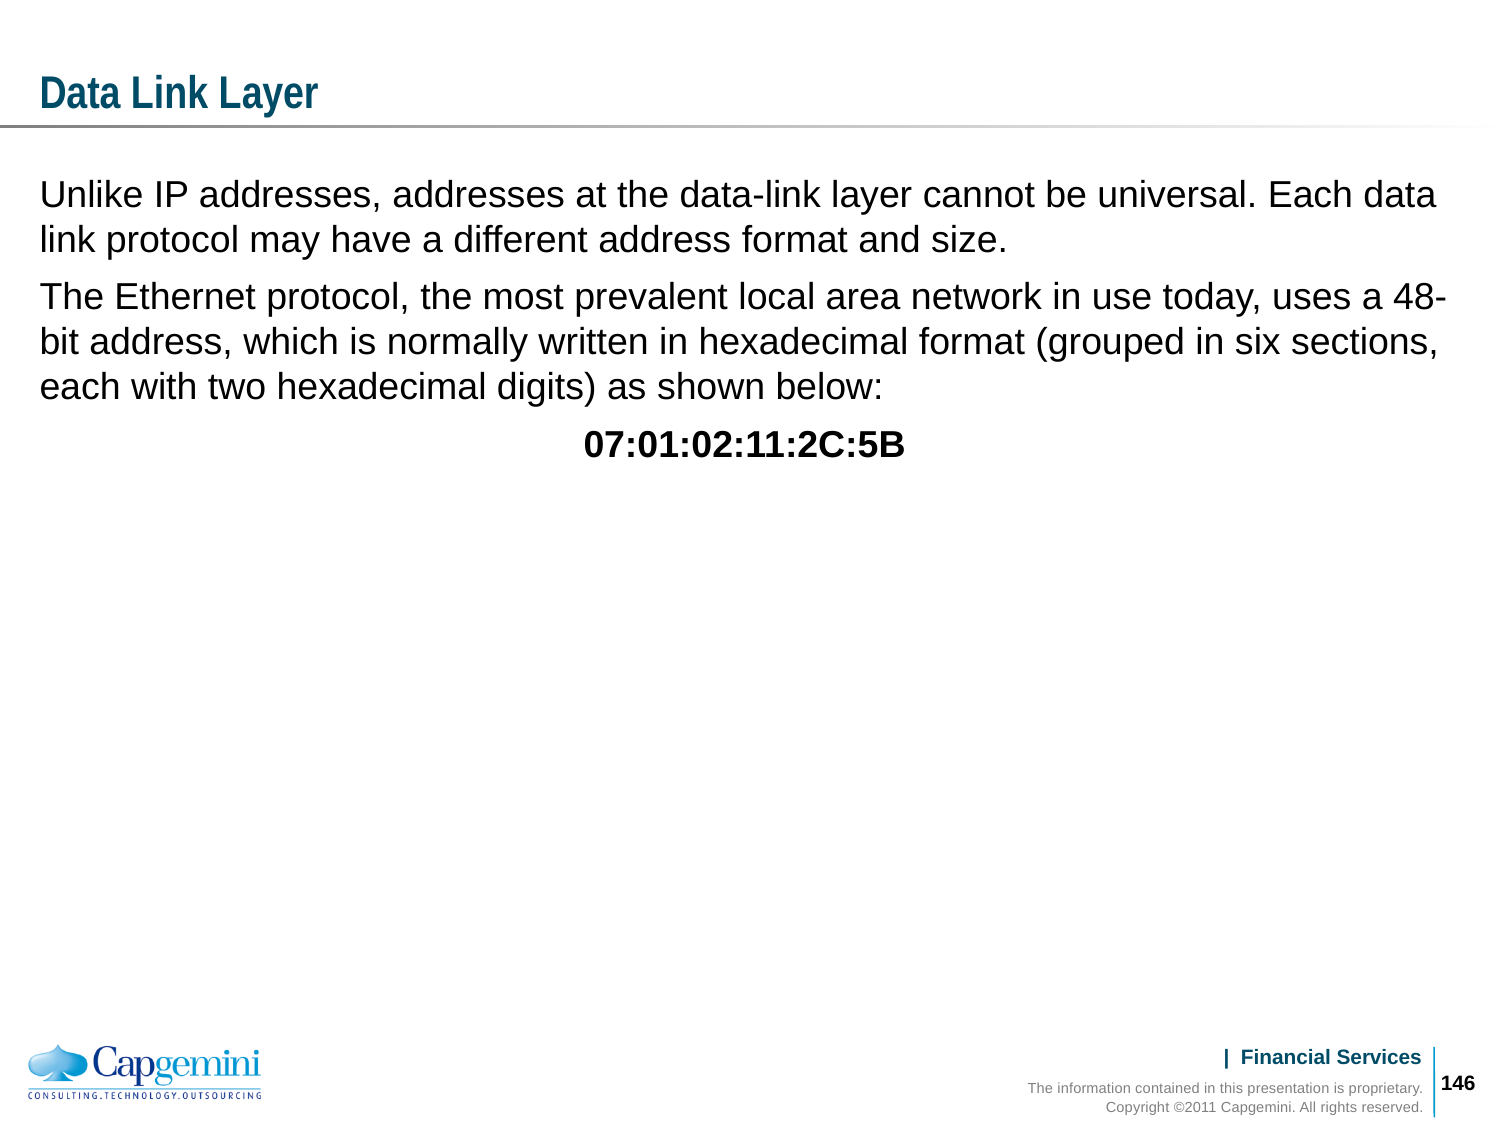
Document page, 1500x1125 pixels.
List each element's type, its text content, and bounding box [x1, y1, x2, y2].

list Unlike IP addresses, addresses at the data-link layer cannot be universal. Each data link protocol may have a different address format and size. The Ethernet protocol, the most prevalent local area network in use today, uses a 48-bit address, which is normally written in hexadecimal format (grouped in six sections, each with two hexadecimal digits) as shown below: 07:01:02:11:2C:5B [39, 162, 1465, 988]
picture [26, 1043, 263, 1100]
title Data Link Layer [39, 34, 1470, 126]
